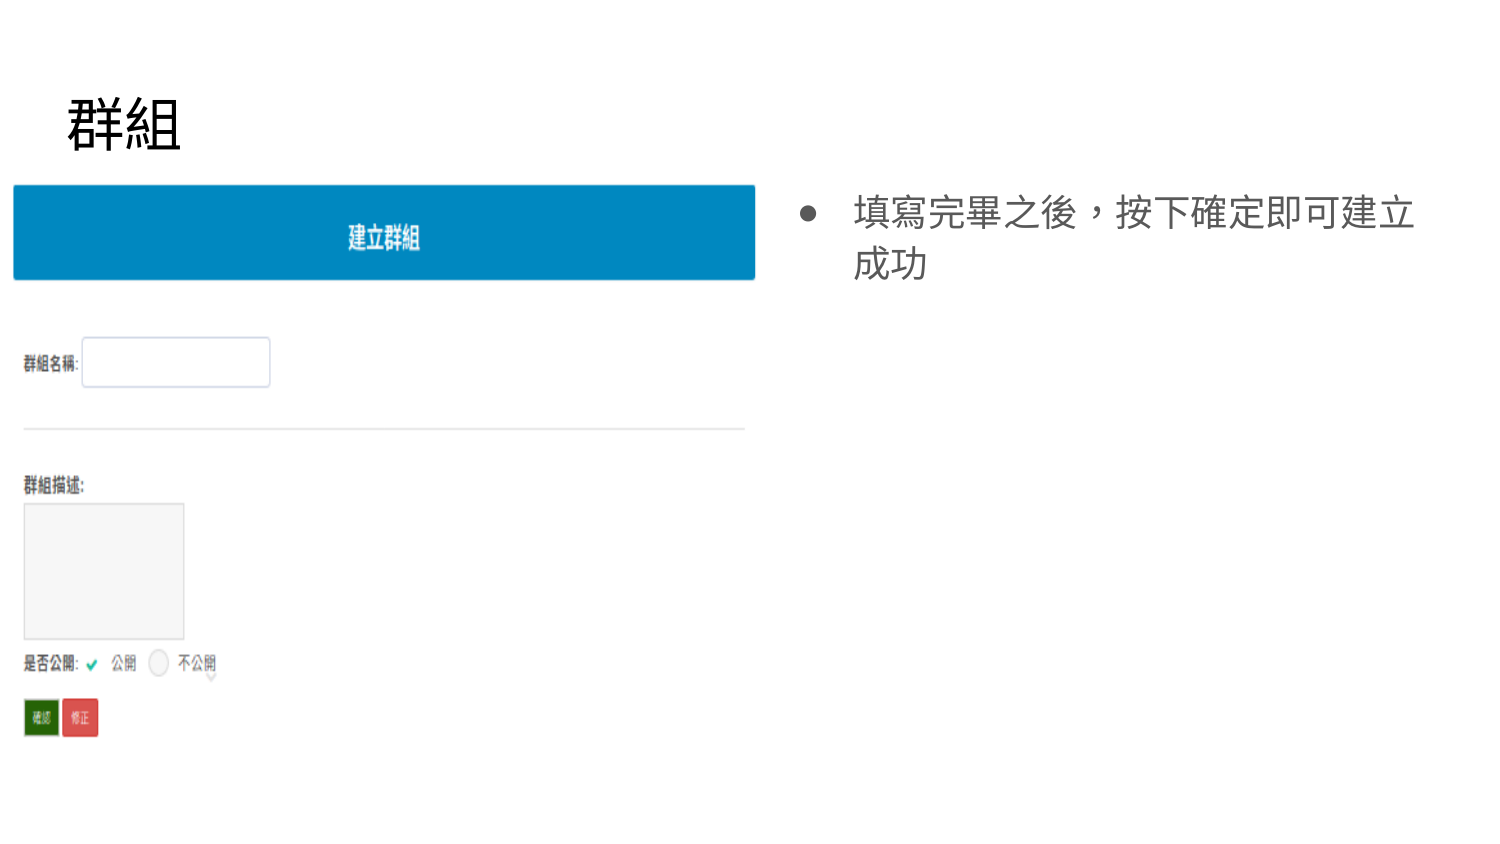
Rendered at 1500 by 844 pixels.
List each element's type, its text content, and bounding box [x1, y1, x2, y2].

list 填寫完畢之後，按下確定即可建立成功 [763, 166, 1449, 750]
title 群組 [51, 72, 1449, 167]
picture [10, 180, 764, 772]
